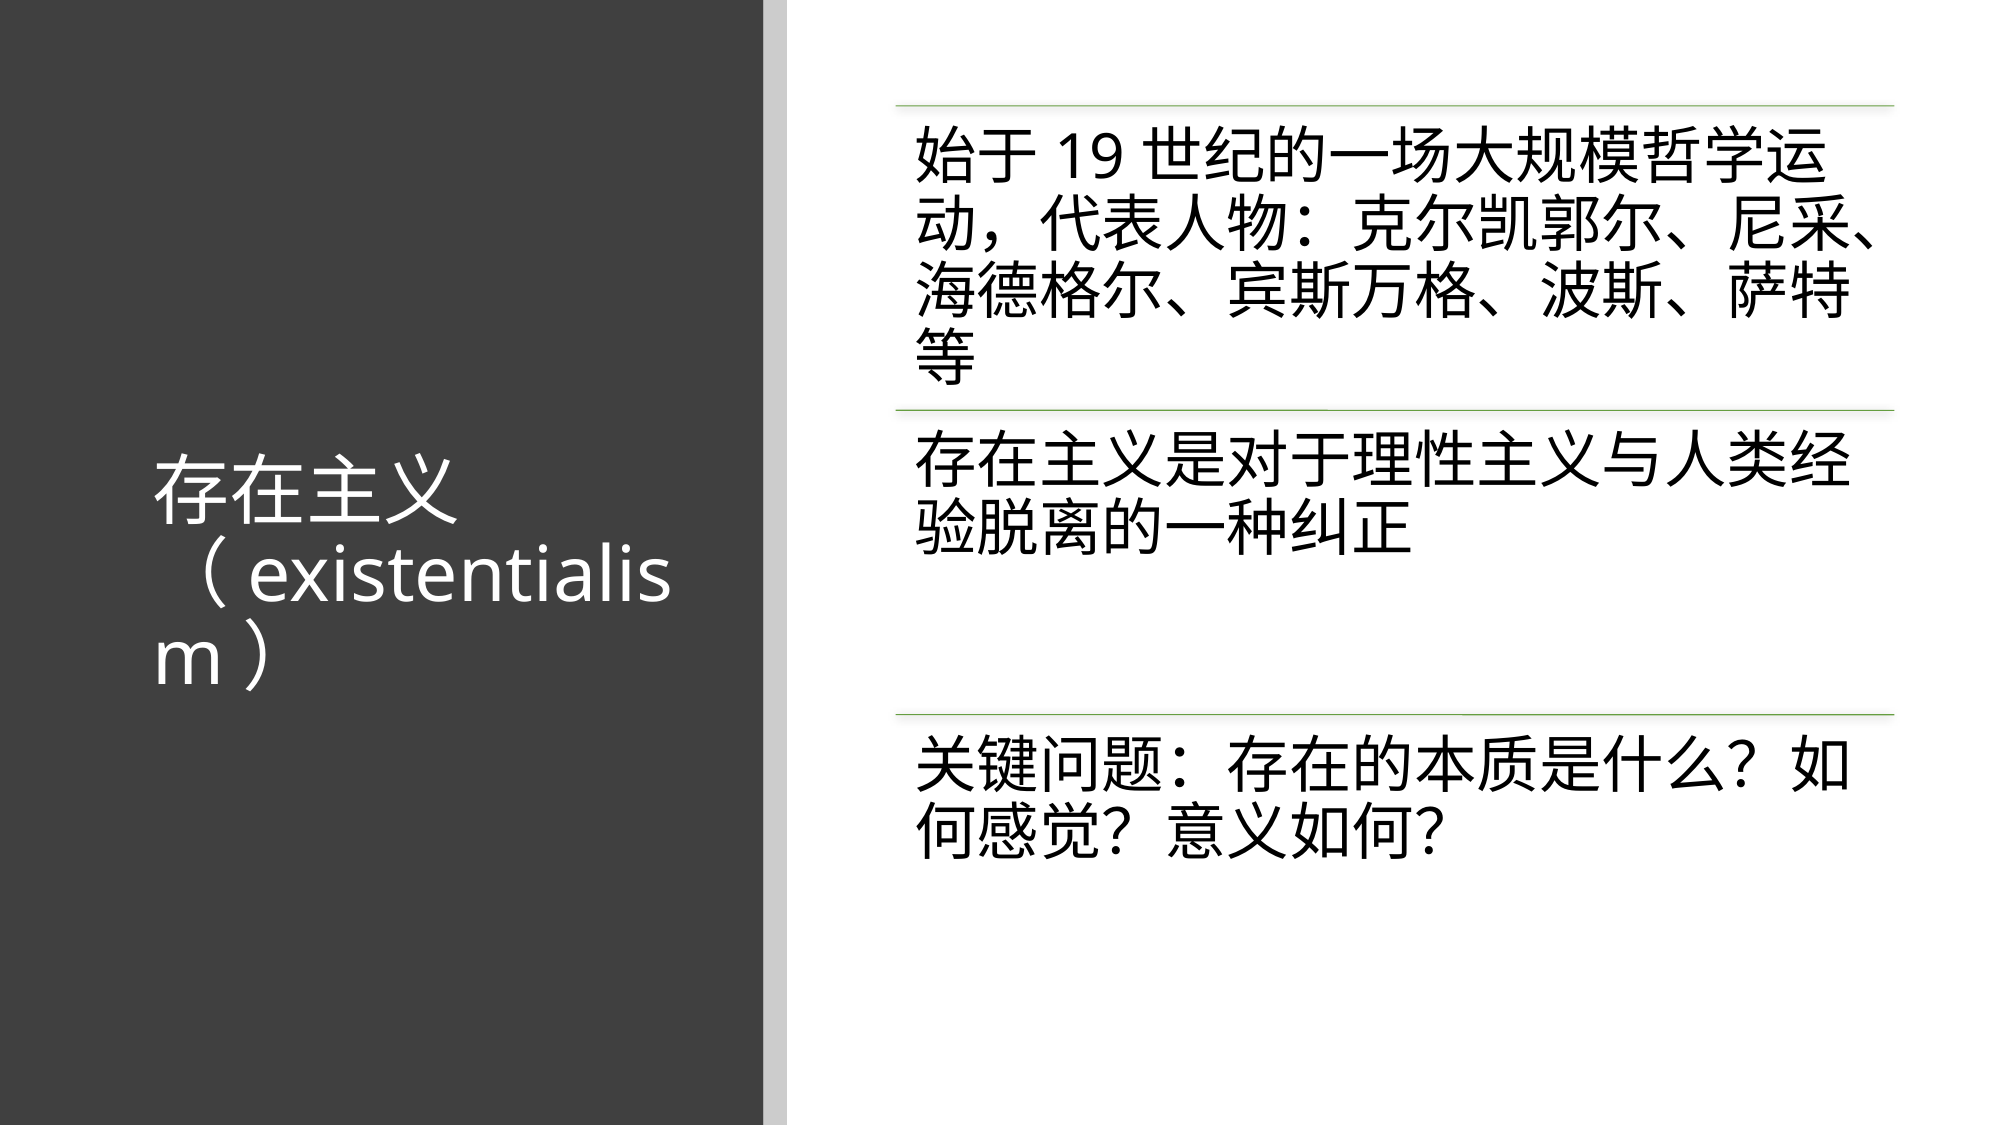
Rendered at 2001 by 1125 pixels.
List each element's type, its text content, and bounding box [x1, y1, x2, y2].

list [895, 105, 1895, 1020]
title 存在主义（existentialism） [137, 133, 723, 1020]
text_box [0, 0, 762, 1125]
text_box [762, 0, 788, 1125]
